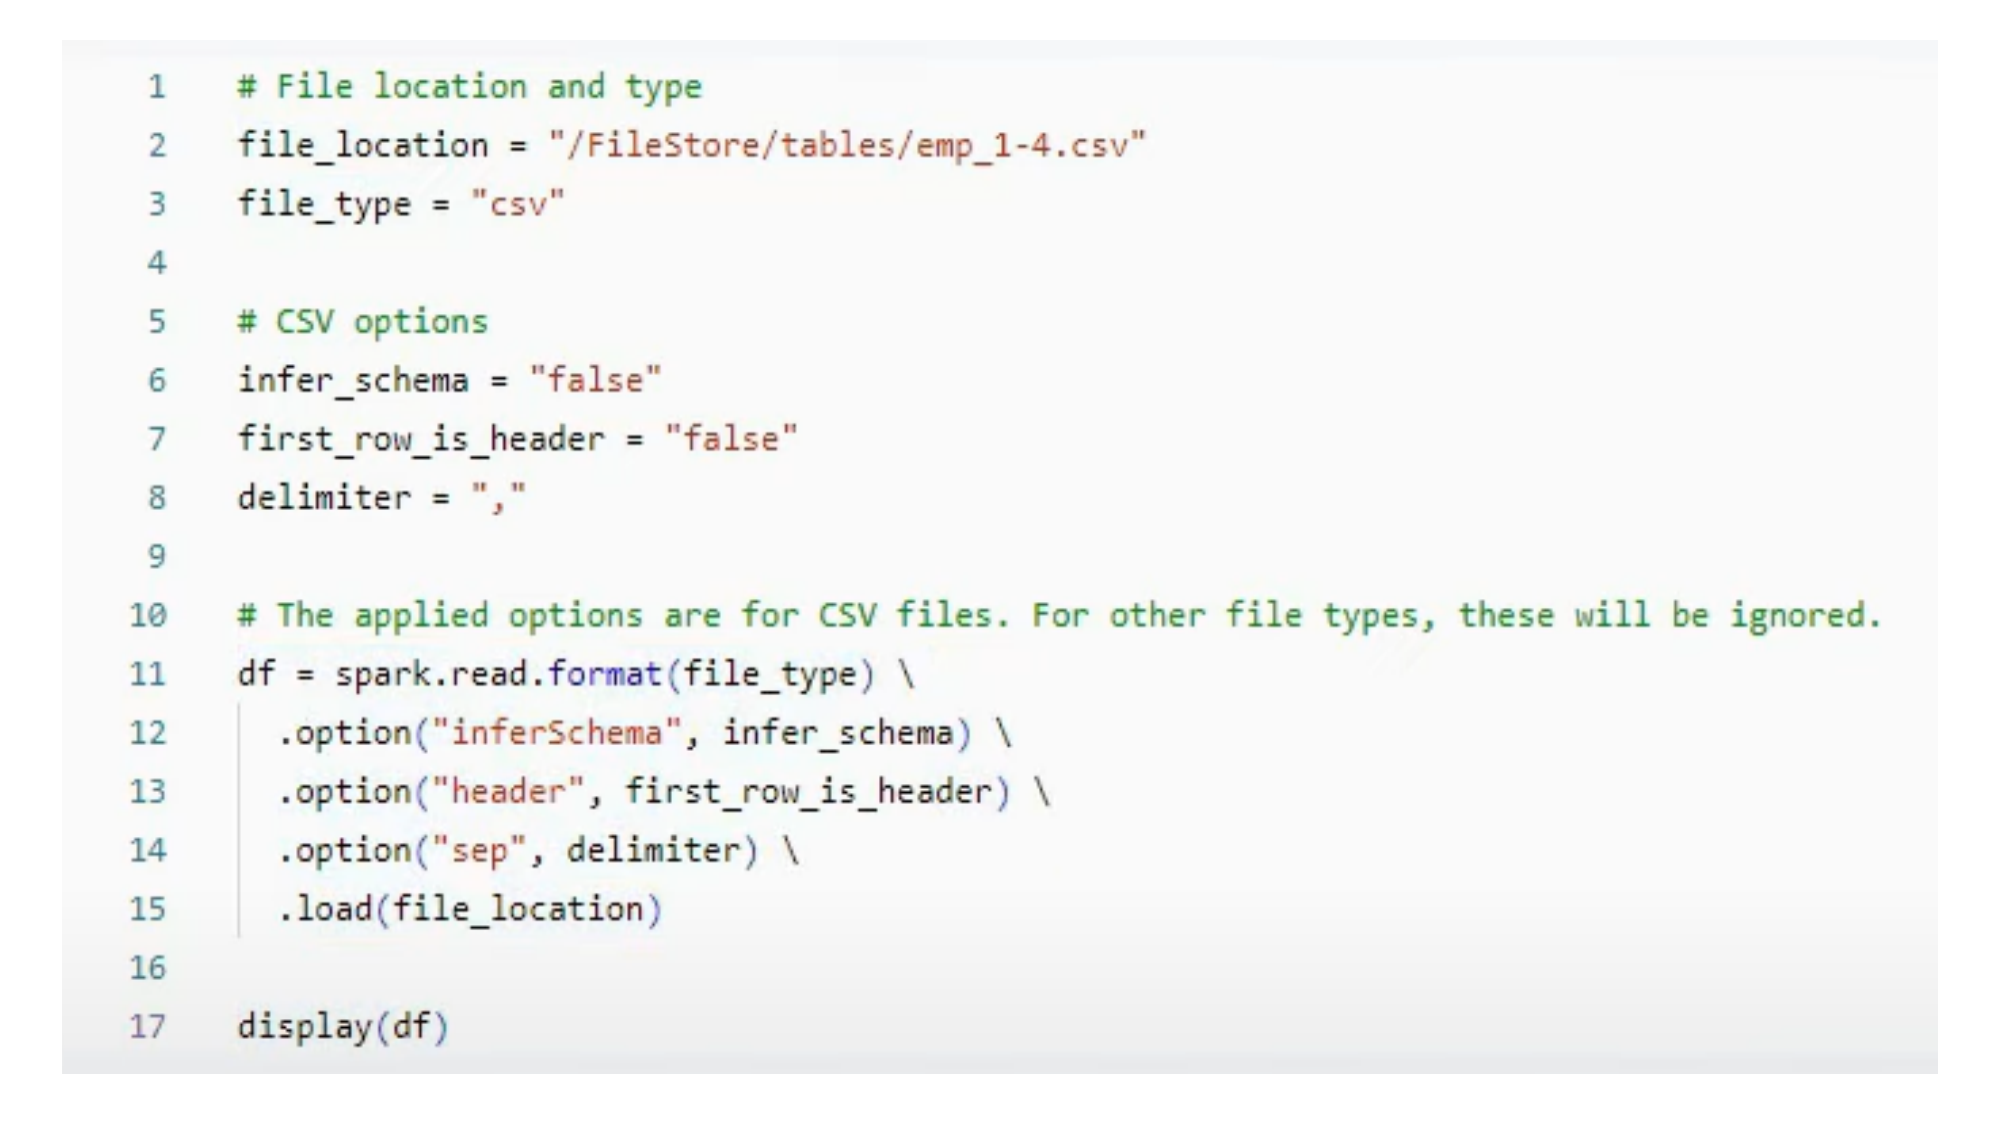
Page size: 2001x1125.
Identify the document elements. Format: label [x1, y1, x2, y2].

picture [62, 40, 1938, 1074]
